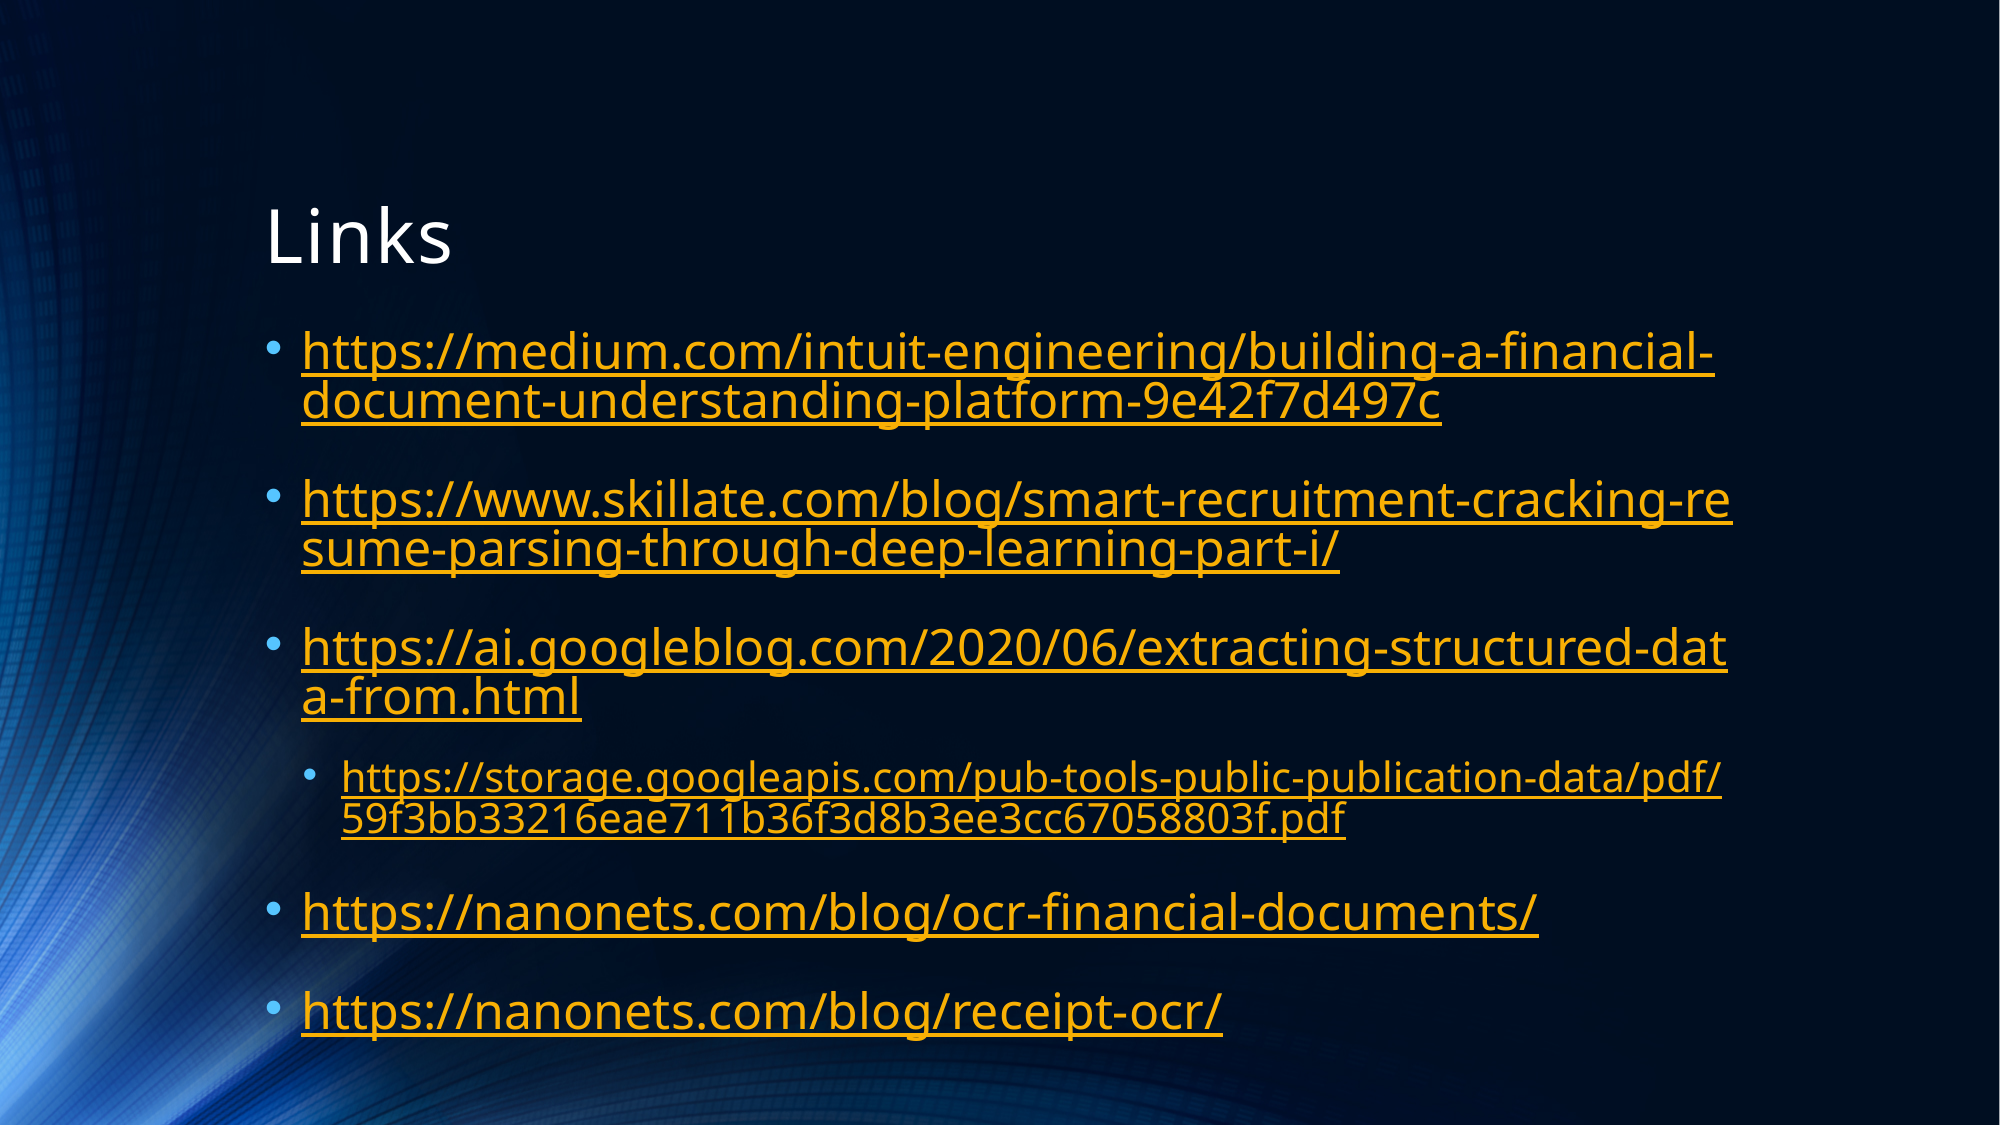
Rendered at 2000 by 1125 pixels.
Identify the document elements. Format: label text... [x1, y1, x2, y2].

list https://medium.com/intuit-engineering/building-a-financial-document-understanding-platform-9e42f7d497c https://www.skillate.com/blog/smart-recruitment-cracking-resume-parsing-through-deep-learning-part-i/ https://ai.googleblog.com/2020/06/extracting-structured-data-from.html https://storage.googleapis.com/pub-tools-public-publication-data/pdf/59f3bb33216eae711b36f3d8b3ee3cc67058803f.pdf https://nanonets.com/blog/ocr-financial-documents/ https://nanonets.com/blog/receipt-ocr/ [249, 312, 1749, 988]
picture [0, 0, 2000, 1125]
title Links [249, 62, 1750, 288]
